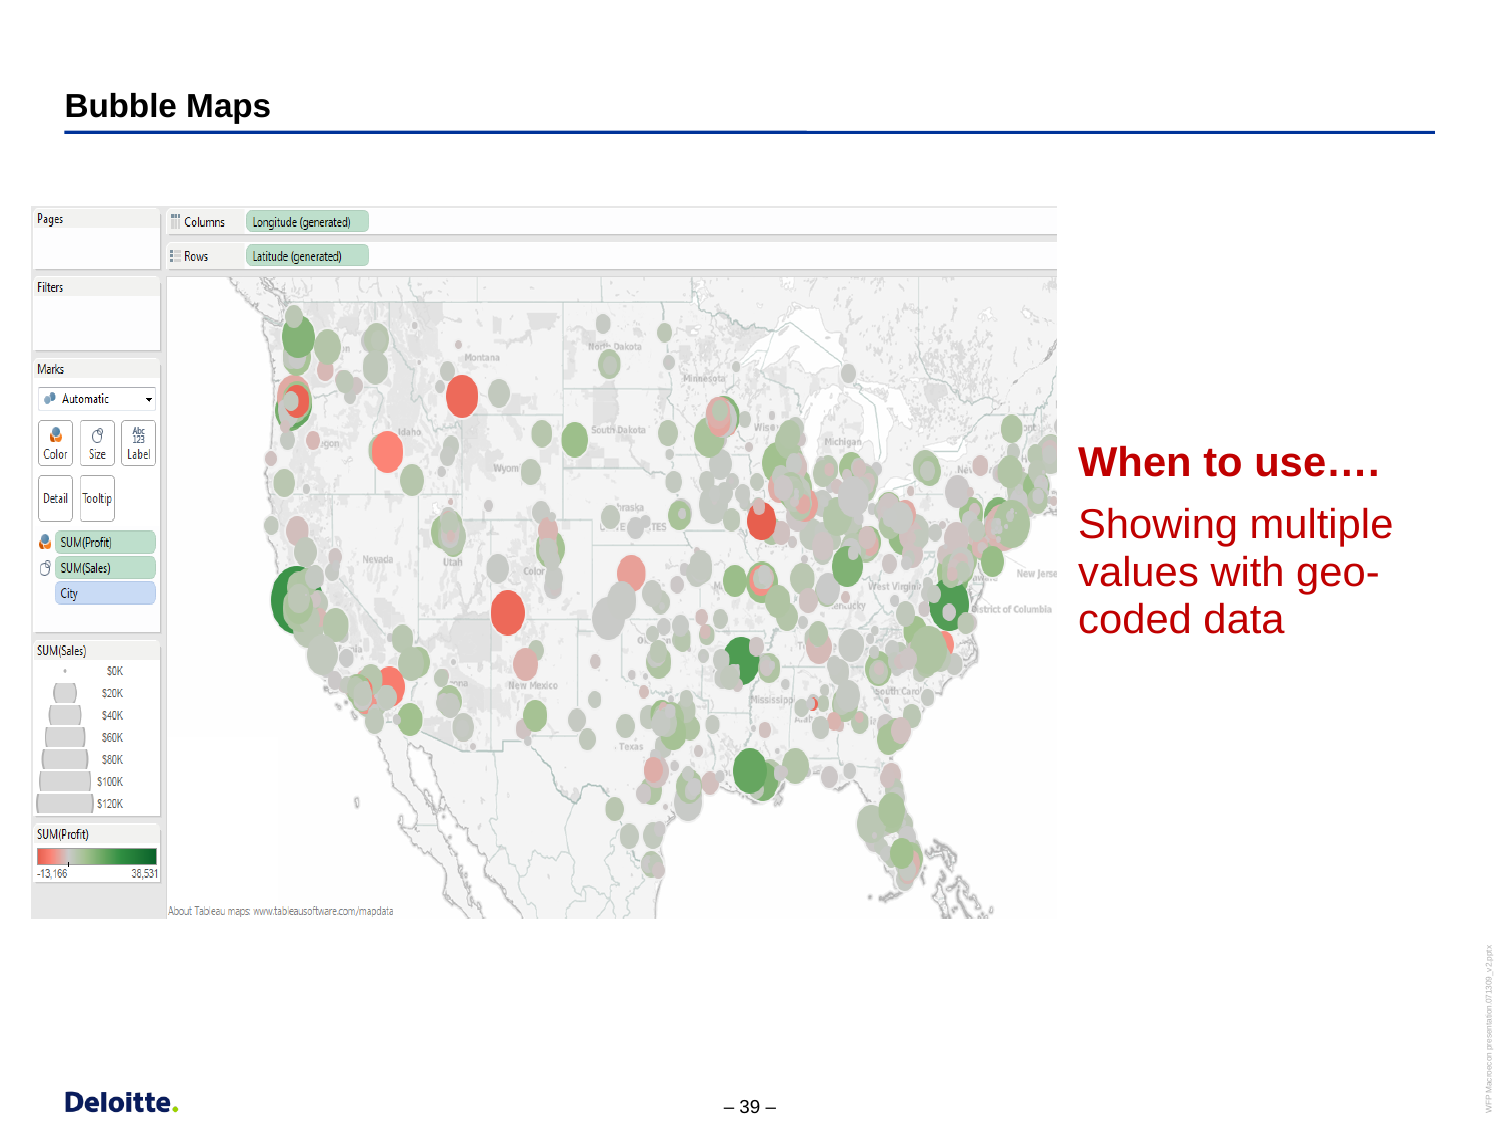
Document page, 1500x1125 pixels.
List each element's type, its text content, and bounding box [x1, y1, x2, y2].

picture [64, 1090, 179, 1113]
title Bubble Maps [64, 84, 1434, 125]
picture [30, 206, 1058, 920]
list When to use…. Showing multiple values with geo-coded data [1254, 438, 1454, 640]
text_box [1062, 228, 1251, 897]
